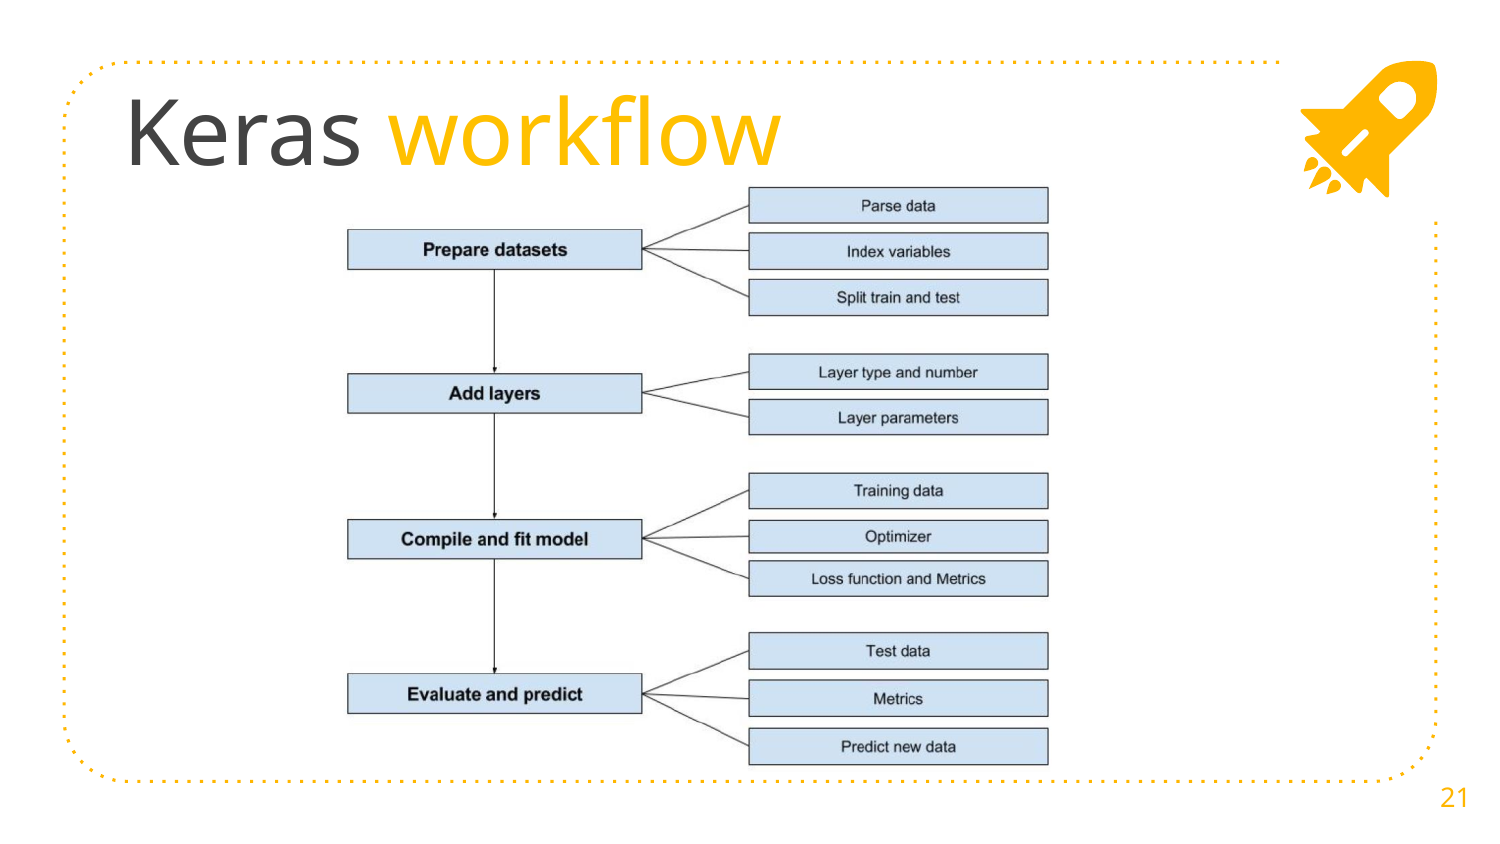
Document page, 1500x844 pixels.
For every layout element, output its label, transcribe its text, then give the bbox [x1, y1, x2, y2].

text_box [1300, 60, 1438, 198]
picture [341, 180, 1052, 772]
slide_number 21 [1411, 753, 1500, 844]
text_box Keras workflow [108, 58, 1321, 200]
